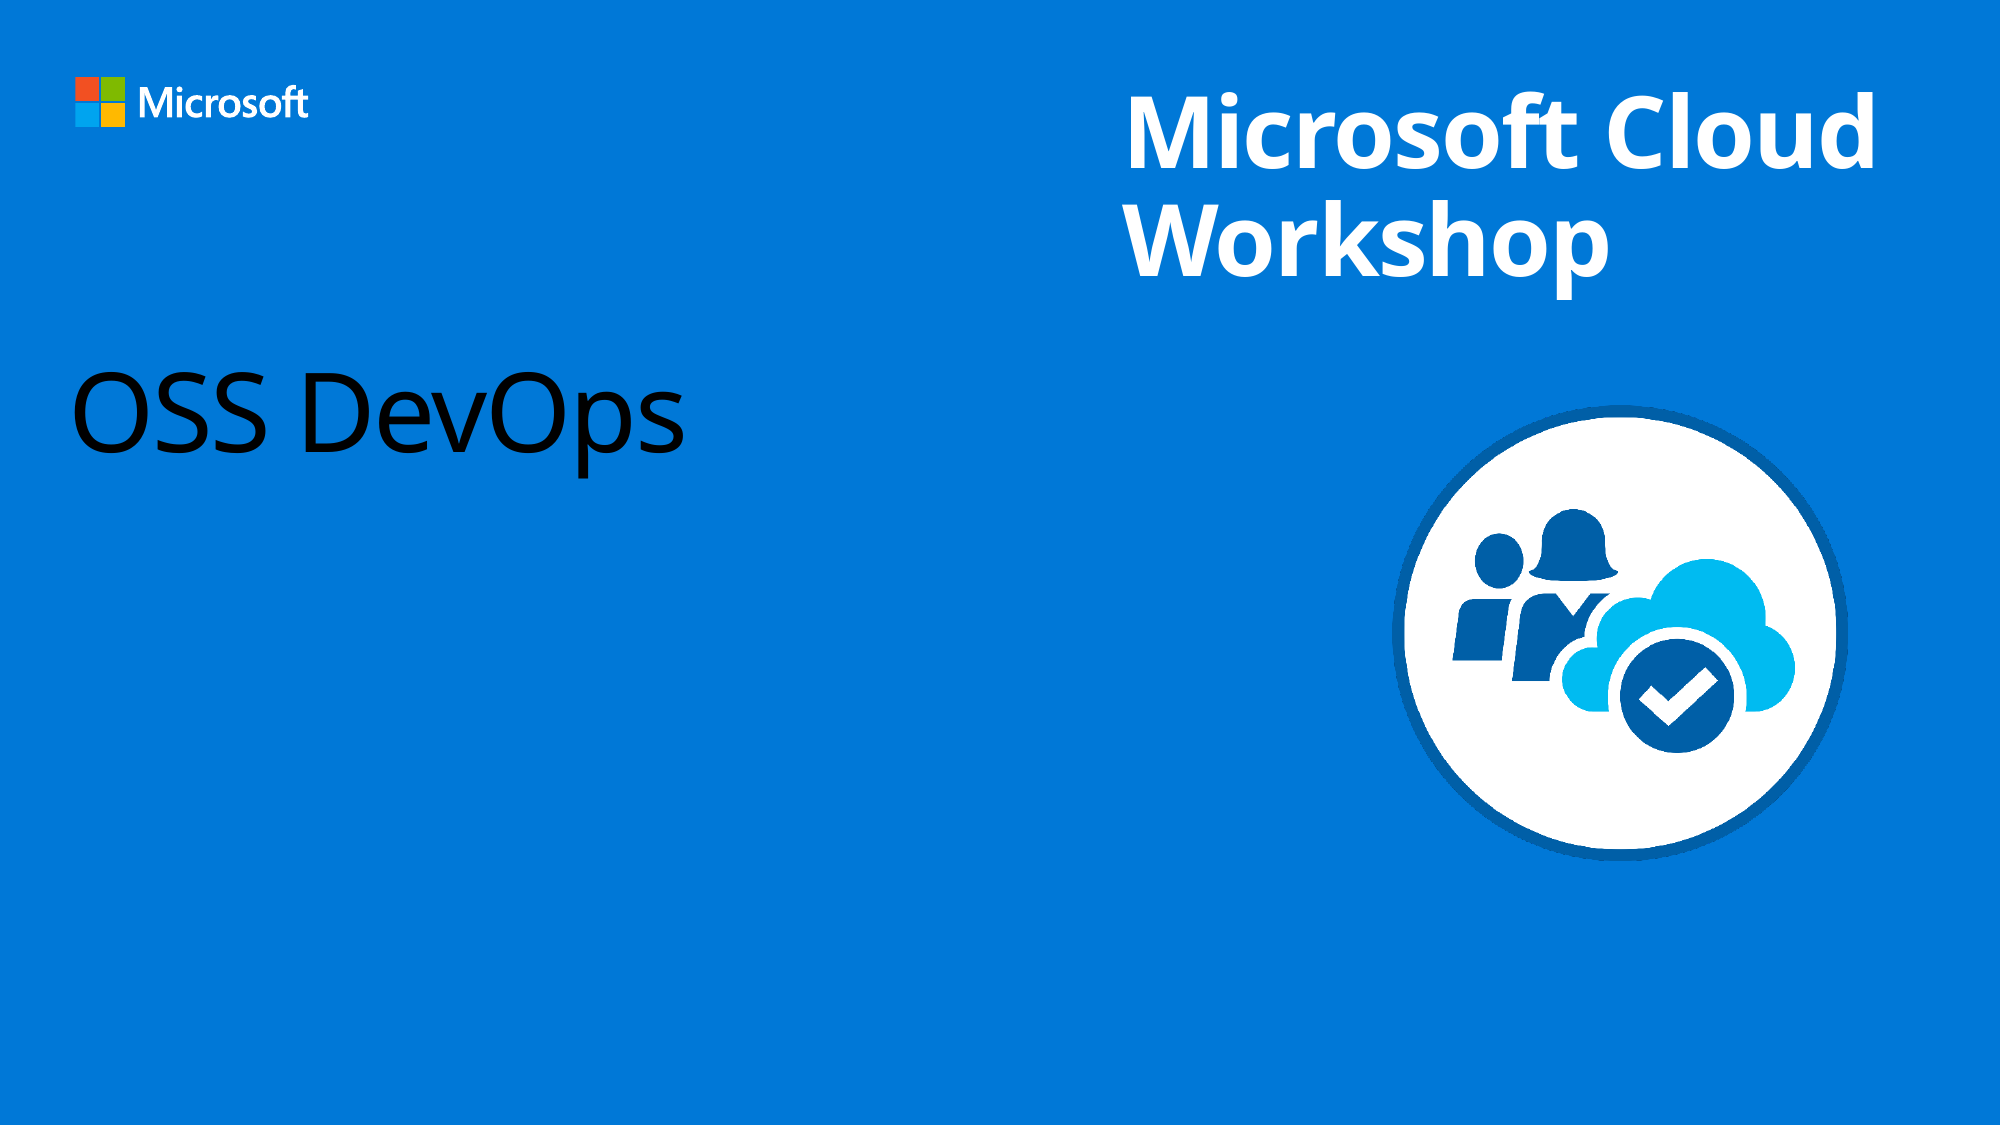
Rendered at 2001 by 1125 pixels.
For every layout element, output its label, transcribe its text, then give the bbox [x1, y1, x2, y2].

title OSS DevOps [44, 341, 1221, 490]
picture [1392, 405, 1848, 861]
